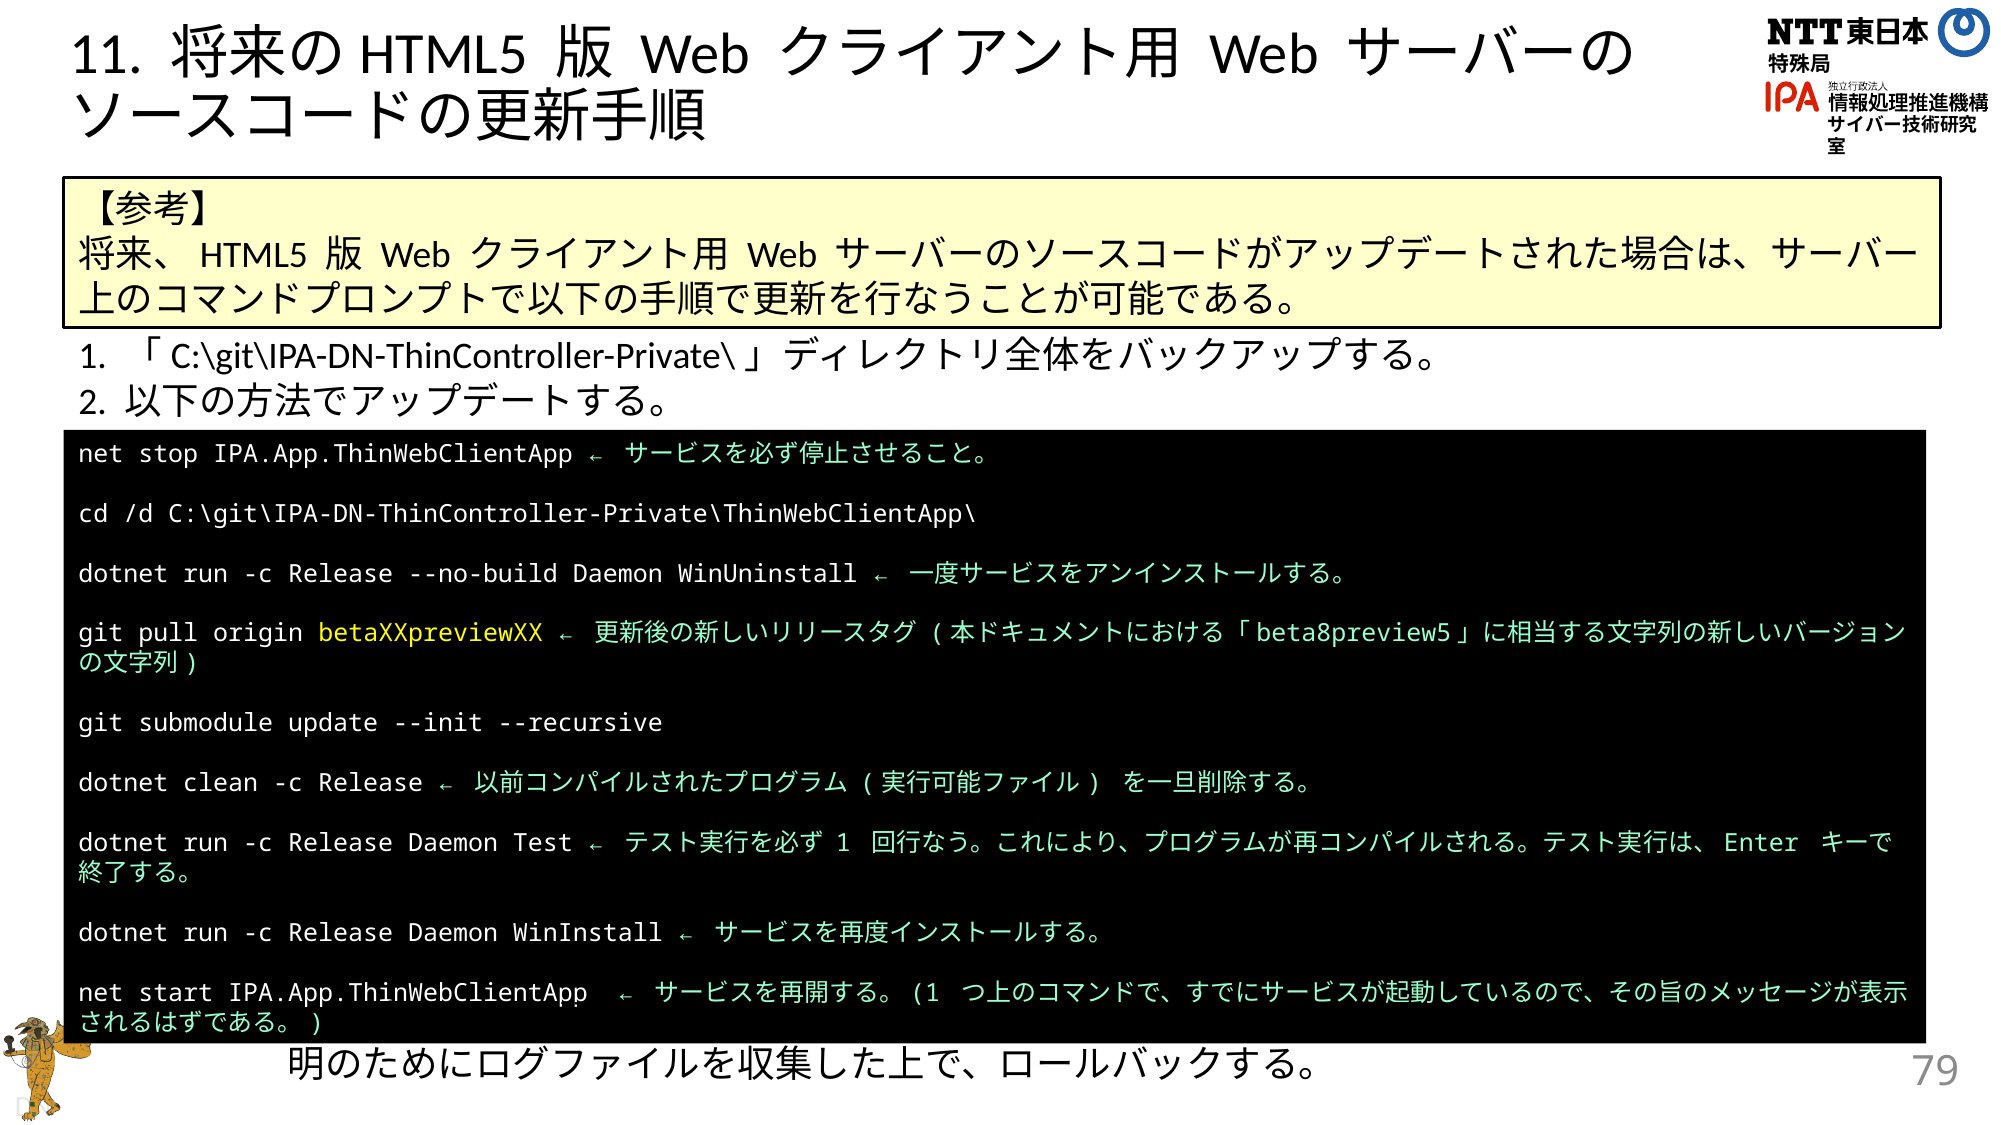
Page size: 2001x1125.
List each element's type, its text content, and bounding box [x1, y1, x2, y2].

text_box 3. 正常動作を確認する。万一、バージョンアップ後、何らかの不具合が発生した場合は、原因究明のためにログファイルを収集した上で、ロールバックする。 [273, 987, 1953, 1093]
text_box 【参考】 将来、HTML5 版 Web クライアント用 Web サーバーのソースコードがアップデートされた場合は、サーバー上のコマンドプロンプトで以下の手順で更新を行なうことが可能である。 [63, 177, 1941, 328]
text_box net stop IPA.App.ThinWebClientApp ← サービスを必ず停止させること。 cd /d C:\git\IPA-DN-ThinController-Private\ThinWebClientApp\ dotnet run -c Release --no-build Daemon WinUninstall ← 一度サービスをアンインストールする。 git pull origin betaXXpreviewXX ← 更新後の新しいリリースタグ (本ドキュメントにおける「beta8preview5」に相当する文字列の新しいバージョンの文字列) git submodule update --init --recursive dotnet clean -c Release ← 以前コンパイルされたプログラム (実行可能ファイル) を一旦削除する。 dotnet run -c Release Daemon Test ← テスト実行を必ず 1 回行なう。これにより、プログラムが再コンパイルされる。テスト実行は、Enter キーで終了する。 dotnet run -c Release Daemon WinInstall ← サービスを再度インストールする。 net start IPA.App.ThinWebClientApp ← サービスを再開する。(1 つ上のコマンドで、すでにサービスが起動しているので、その旨のメッセージが表示されるはずである。) [63, 429, 1927, 1044]
text_box 2. 以下の方法でアップデートする。 [63, 384, 853, 430]
slide_number 79 [1412, 1042, 1975, 1103]
title 11. 将来のHTML5 版 Web クライアント用 Web サーバーのソースコードの更新手順 [54, 30, 1703, 143]
text_box 1. 「C:\git\IPA-DN-ThinController-Private\」ディレクトリ全体をバックアップする。 [63, 323, 1927, 384]
